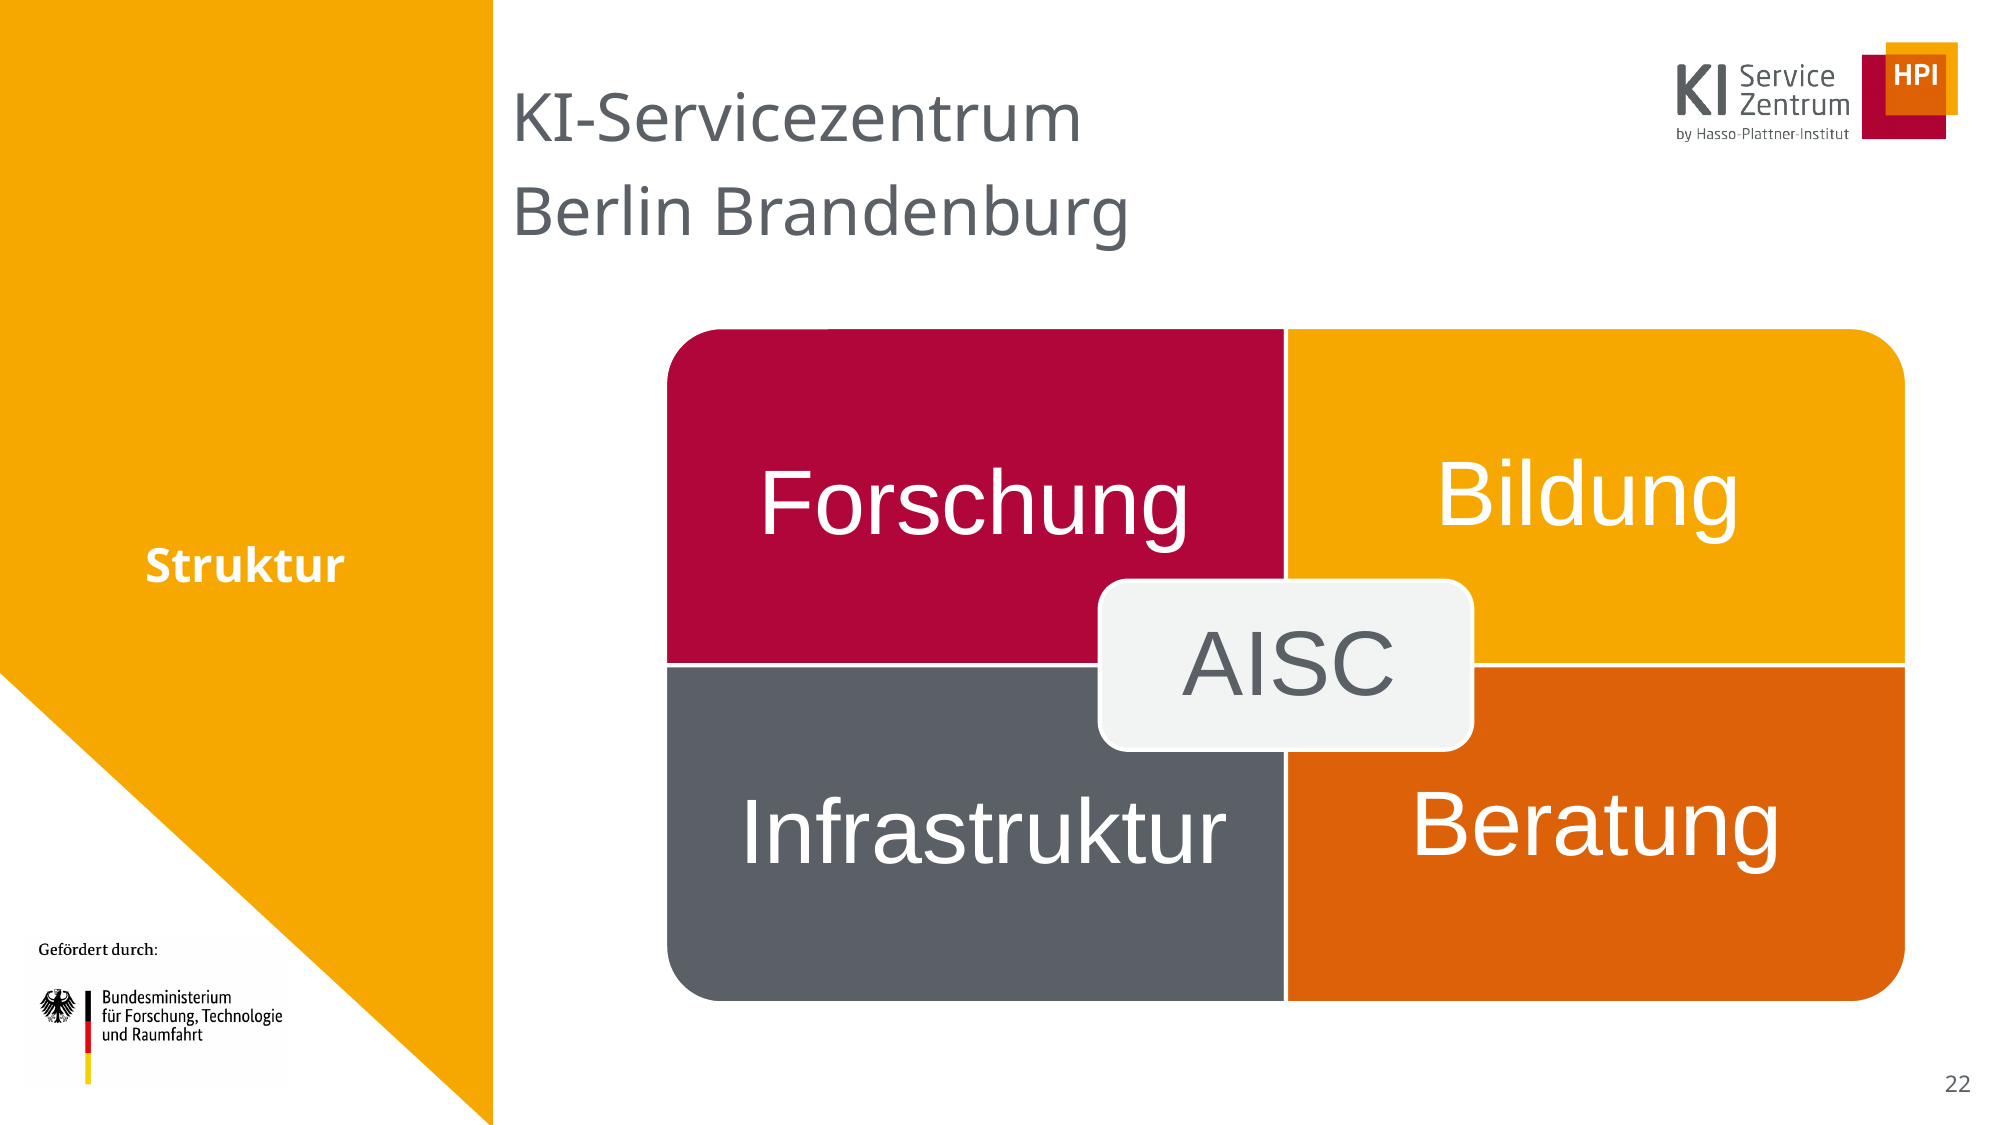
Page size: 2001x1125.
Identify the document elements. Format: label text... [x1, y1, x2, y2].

picture [23, 937, 287, 1089]
title KI-Servicezentrum Berlin Brandenburg [510, 83, 1635, 249]
picture [1677, 42, 1958, 142]
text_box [664, 326, 1908, 1004]
text_box Struktur [2, 535, 489, 592]
slide_number 22 [1891, 1052, 1972, 1118]
